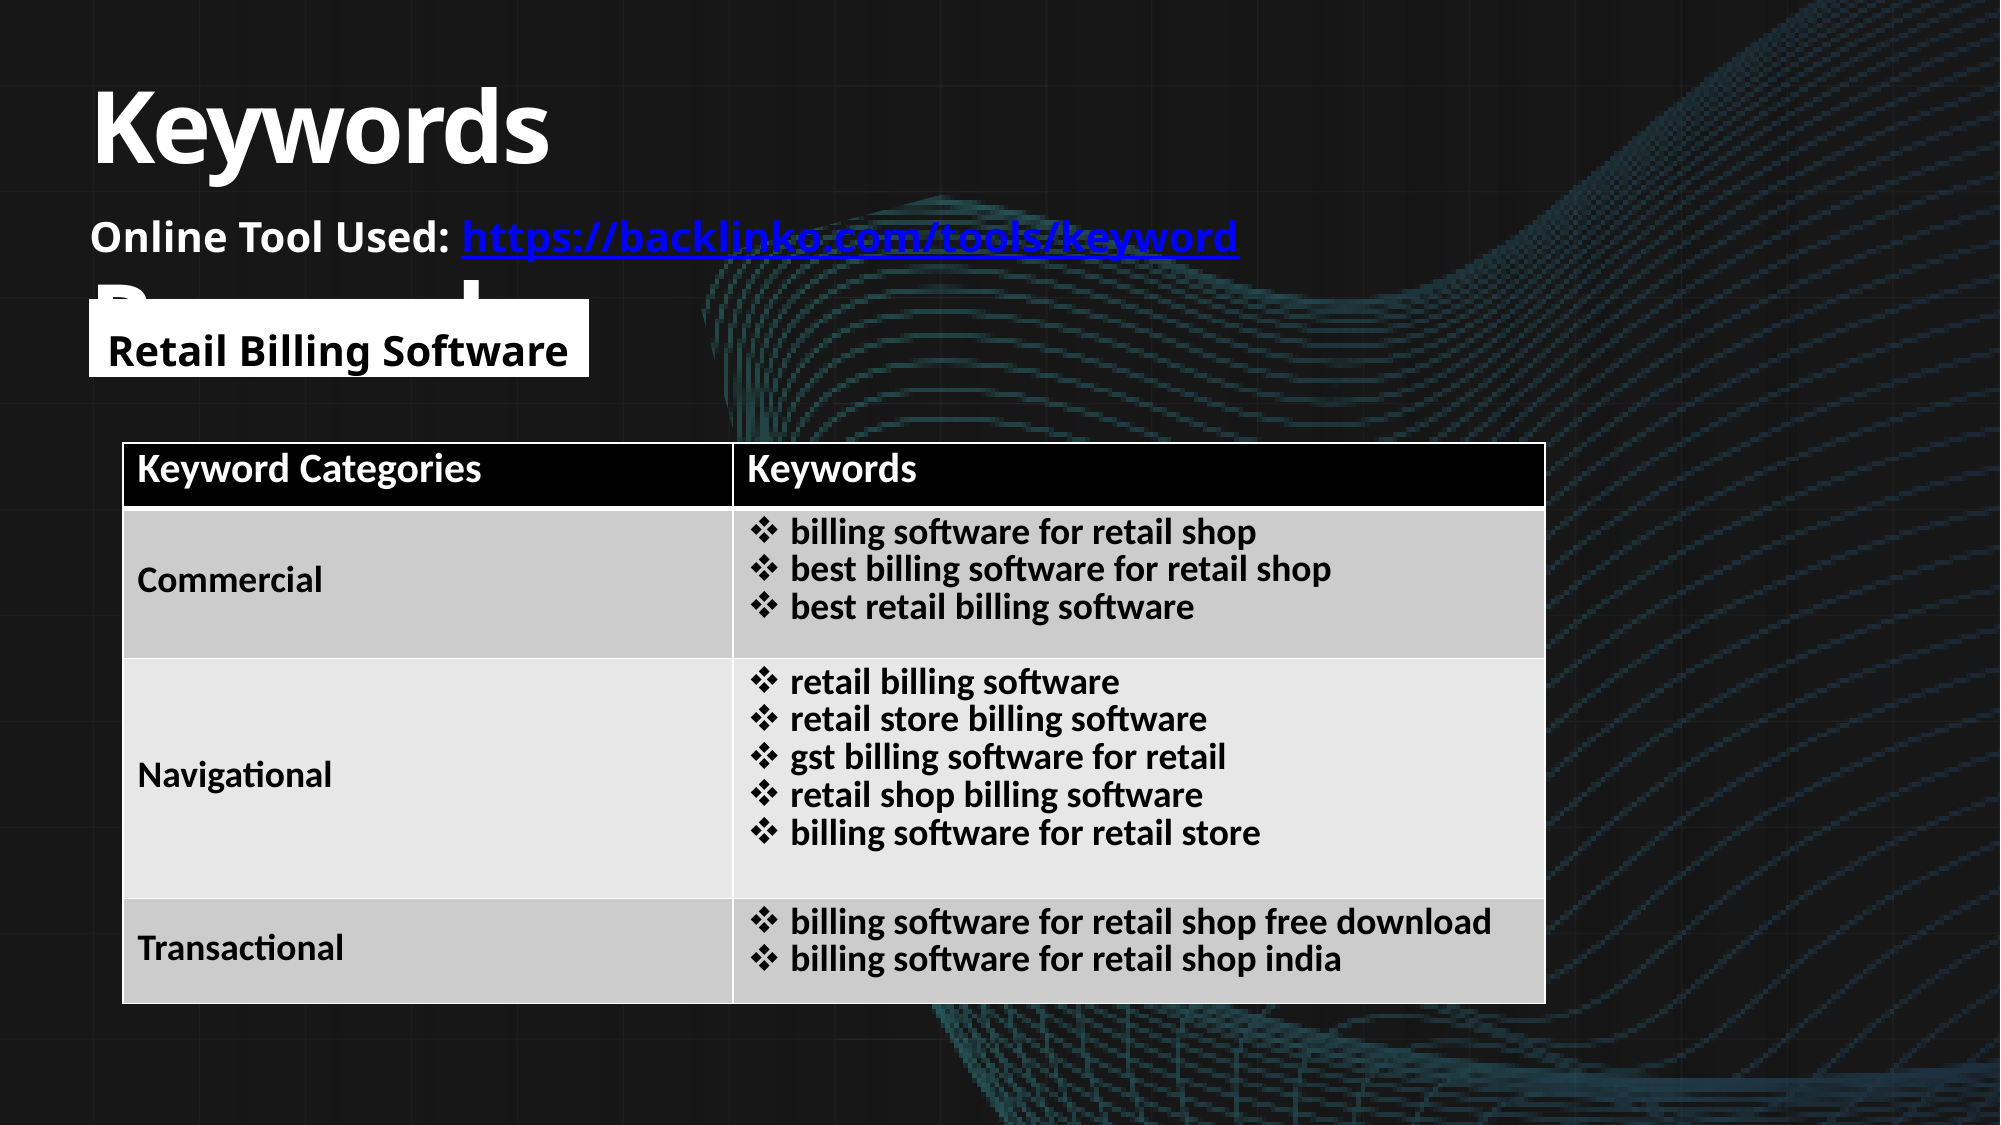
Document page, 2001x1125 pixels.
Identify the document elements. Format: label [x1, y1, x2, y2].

text_box [0, 0, 2000, 1125]
text_box [89, 299, 590, 377]
